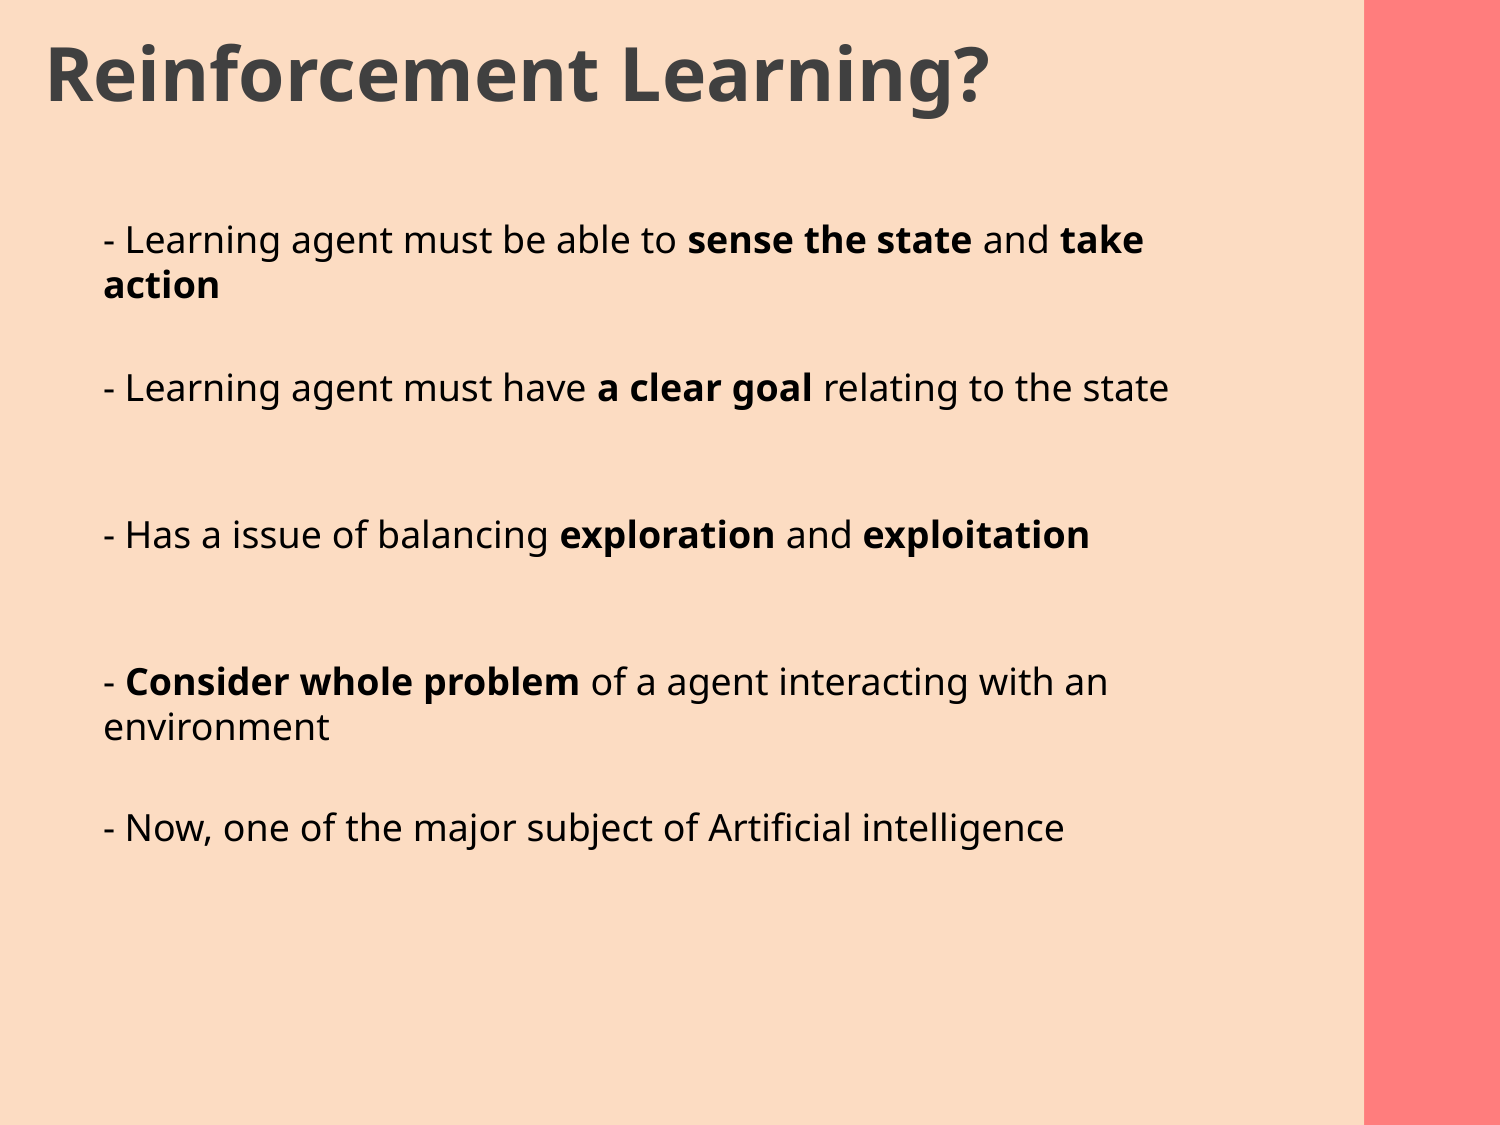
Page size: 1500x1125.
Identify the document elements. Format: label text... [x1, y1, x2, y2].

text_box - Consider whole problem of a agent interacting with an environment [88, 650, 1341, 756]
text_box [0, 0, 1366, 1125]
text_box - Has a issue of balancing exploration and exploitation [88, 503, 1282, 564]
text_box Reinforcement Learning? [29, 19, 1187, 124]
text_box - Learning agent must have a clear goal relating to the state [88, 356, 1282, 416]
text_box [1366, 0, 1500, 1125]
text_box - Now, one of the major subject of Artificial intelligence [88, 797, 1341, 857]
text_box - Learning agent must be able to sense the state and take action [88, 208, 1282, 314]
